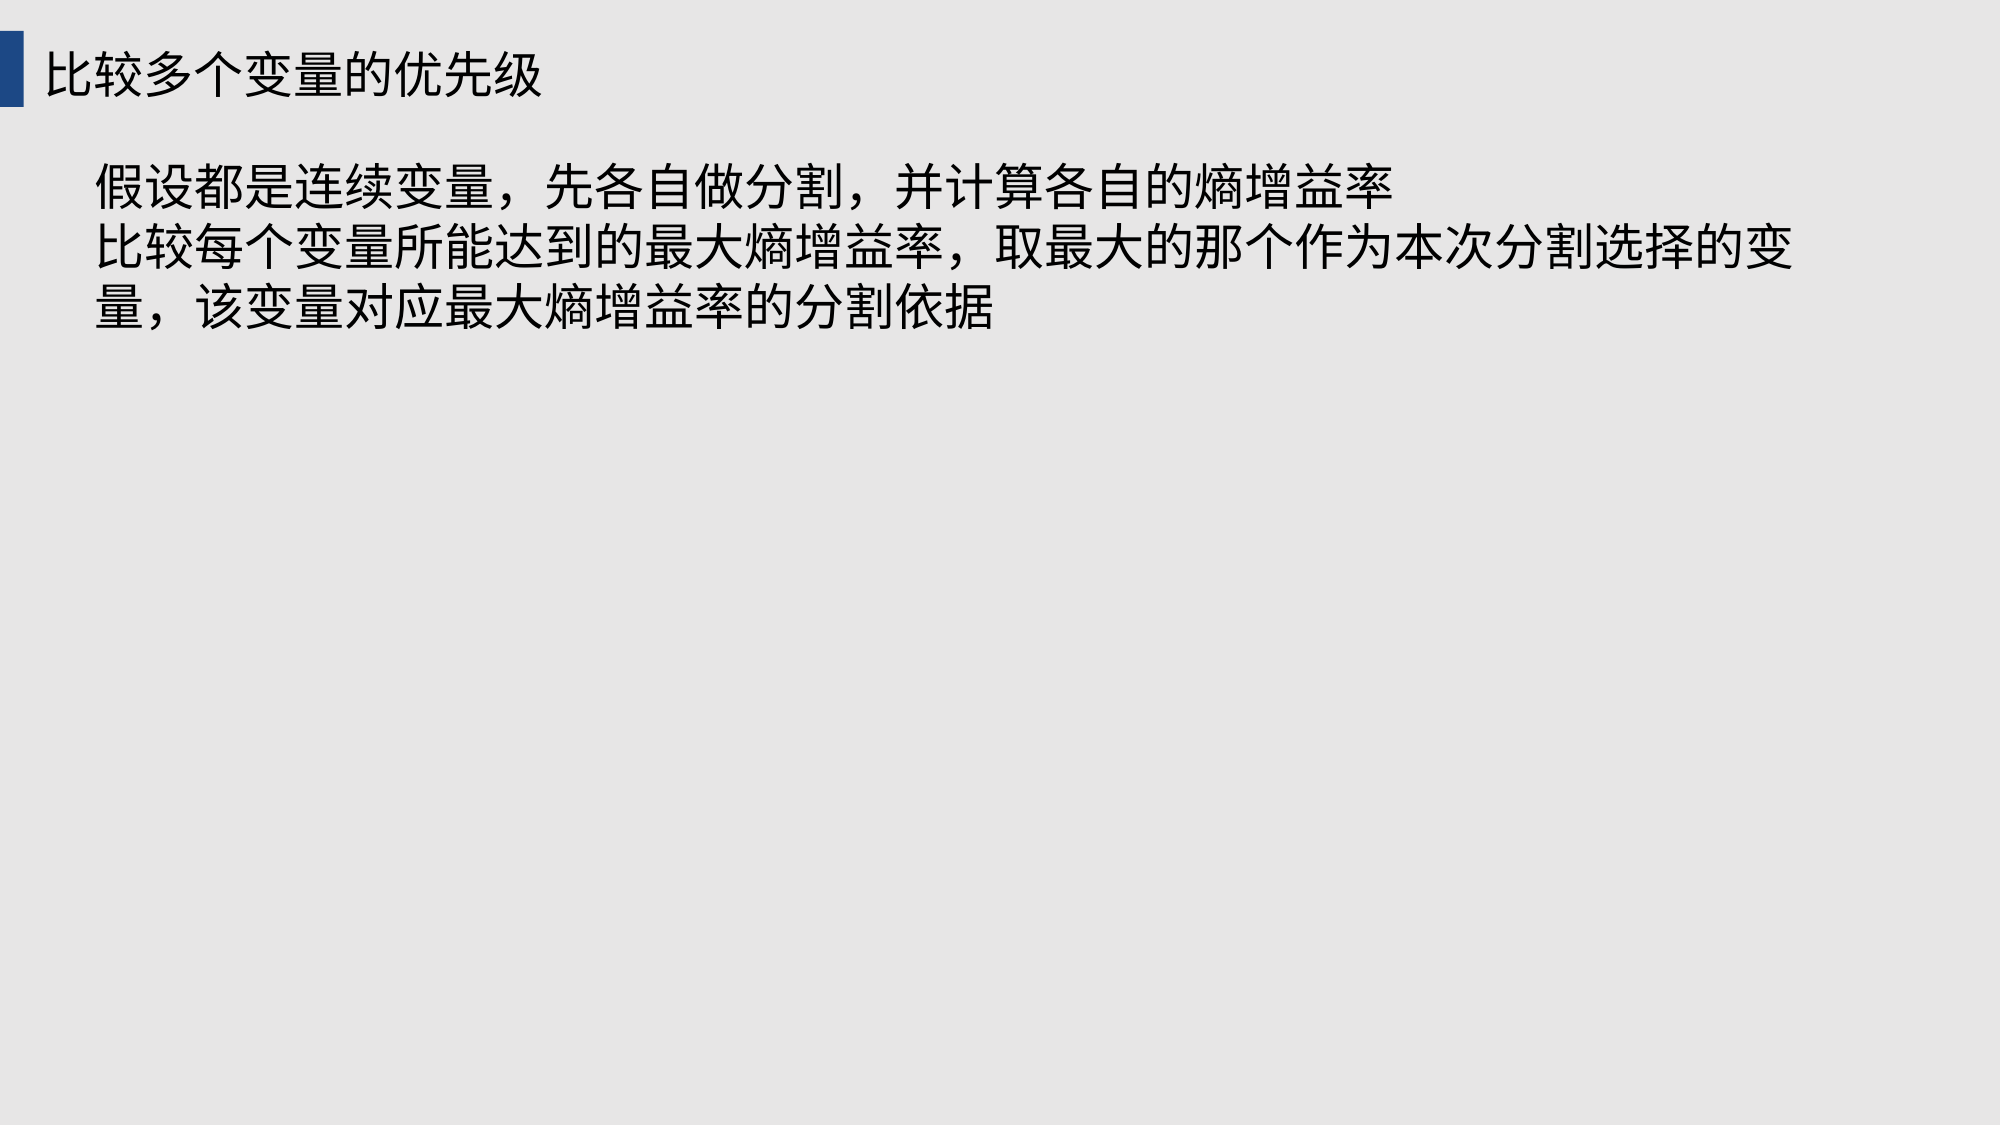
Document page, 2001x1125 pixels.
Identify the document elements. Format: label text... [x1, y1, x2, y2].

text_box 比较多个变量的优先级 [28, 36, 953, 111]
text_box 假设都是连续变量，先各自做分割，并计算各自的熵增益率 比较每个变量所能达到的最大熵增益率，取最大的那个作为本次分割选择的变量，该变量对应最大熵增益率的分割依据 [79, 148, 1882, 343]
text_box [0, 30, 24, 107]
